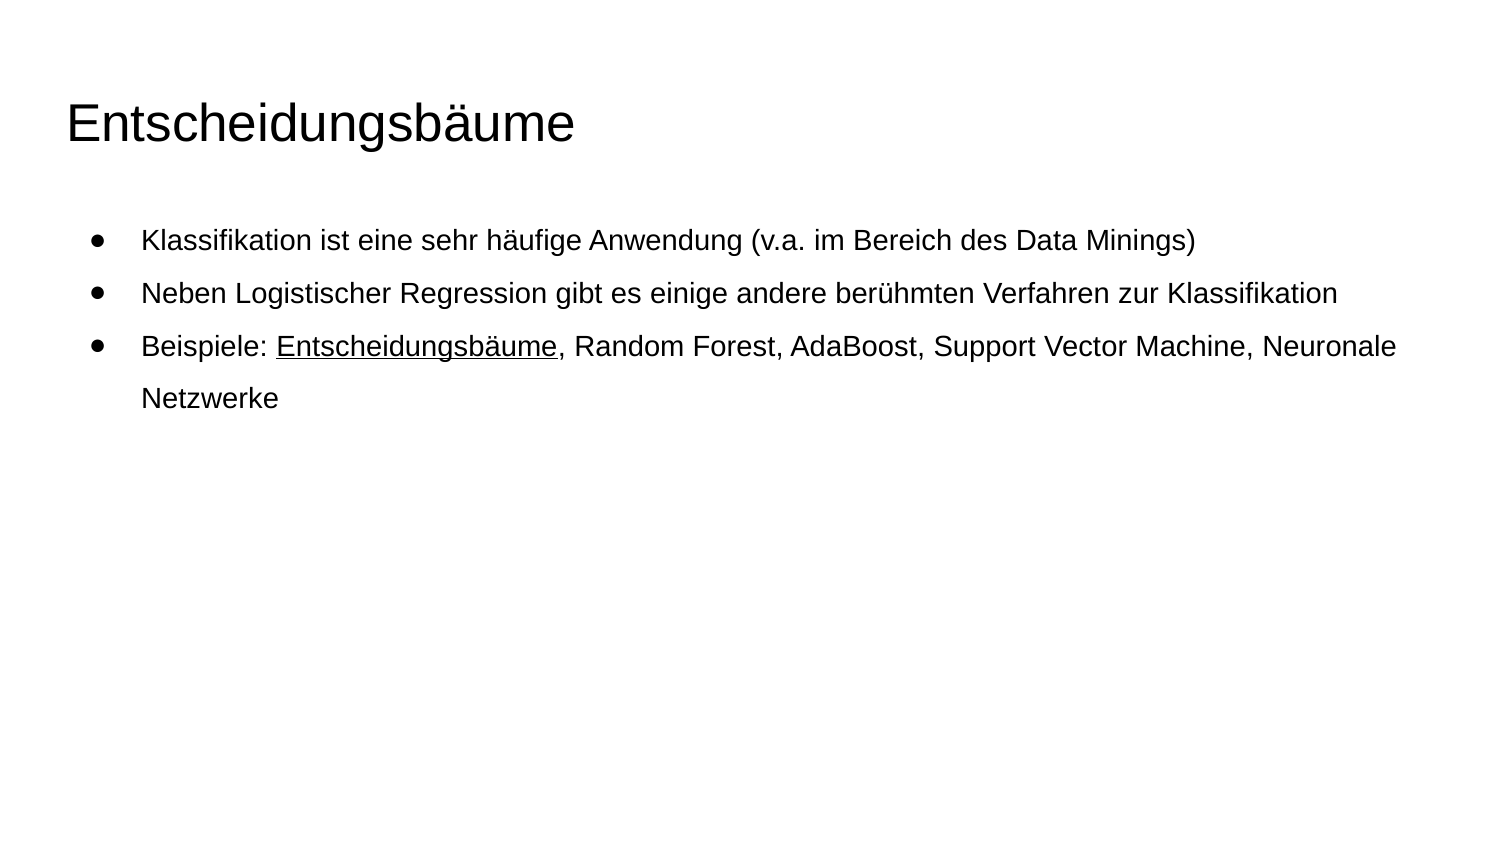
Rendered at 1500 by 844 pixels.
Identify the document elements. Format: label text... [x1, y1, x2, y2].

title Entscheidungsbäume [51, 72, 1449, 167]
list Klassifikation ist eine sehr häufige Anwendung (v.a. im Bereich des Data Minings) Neben Logistischer Regression gibt es einige andere berühmten Verfahren zur Klassifikation Beispiele: Entscheidungsbäume, Random Forest, AdaBoost, Support Vector Machine, Neuronale Netzwerke [51, 189, 1449, 750]
